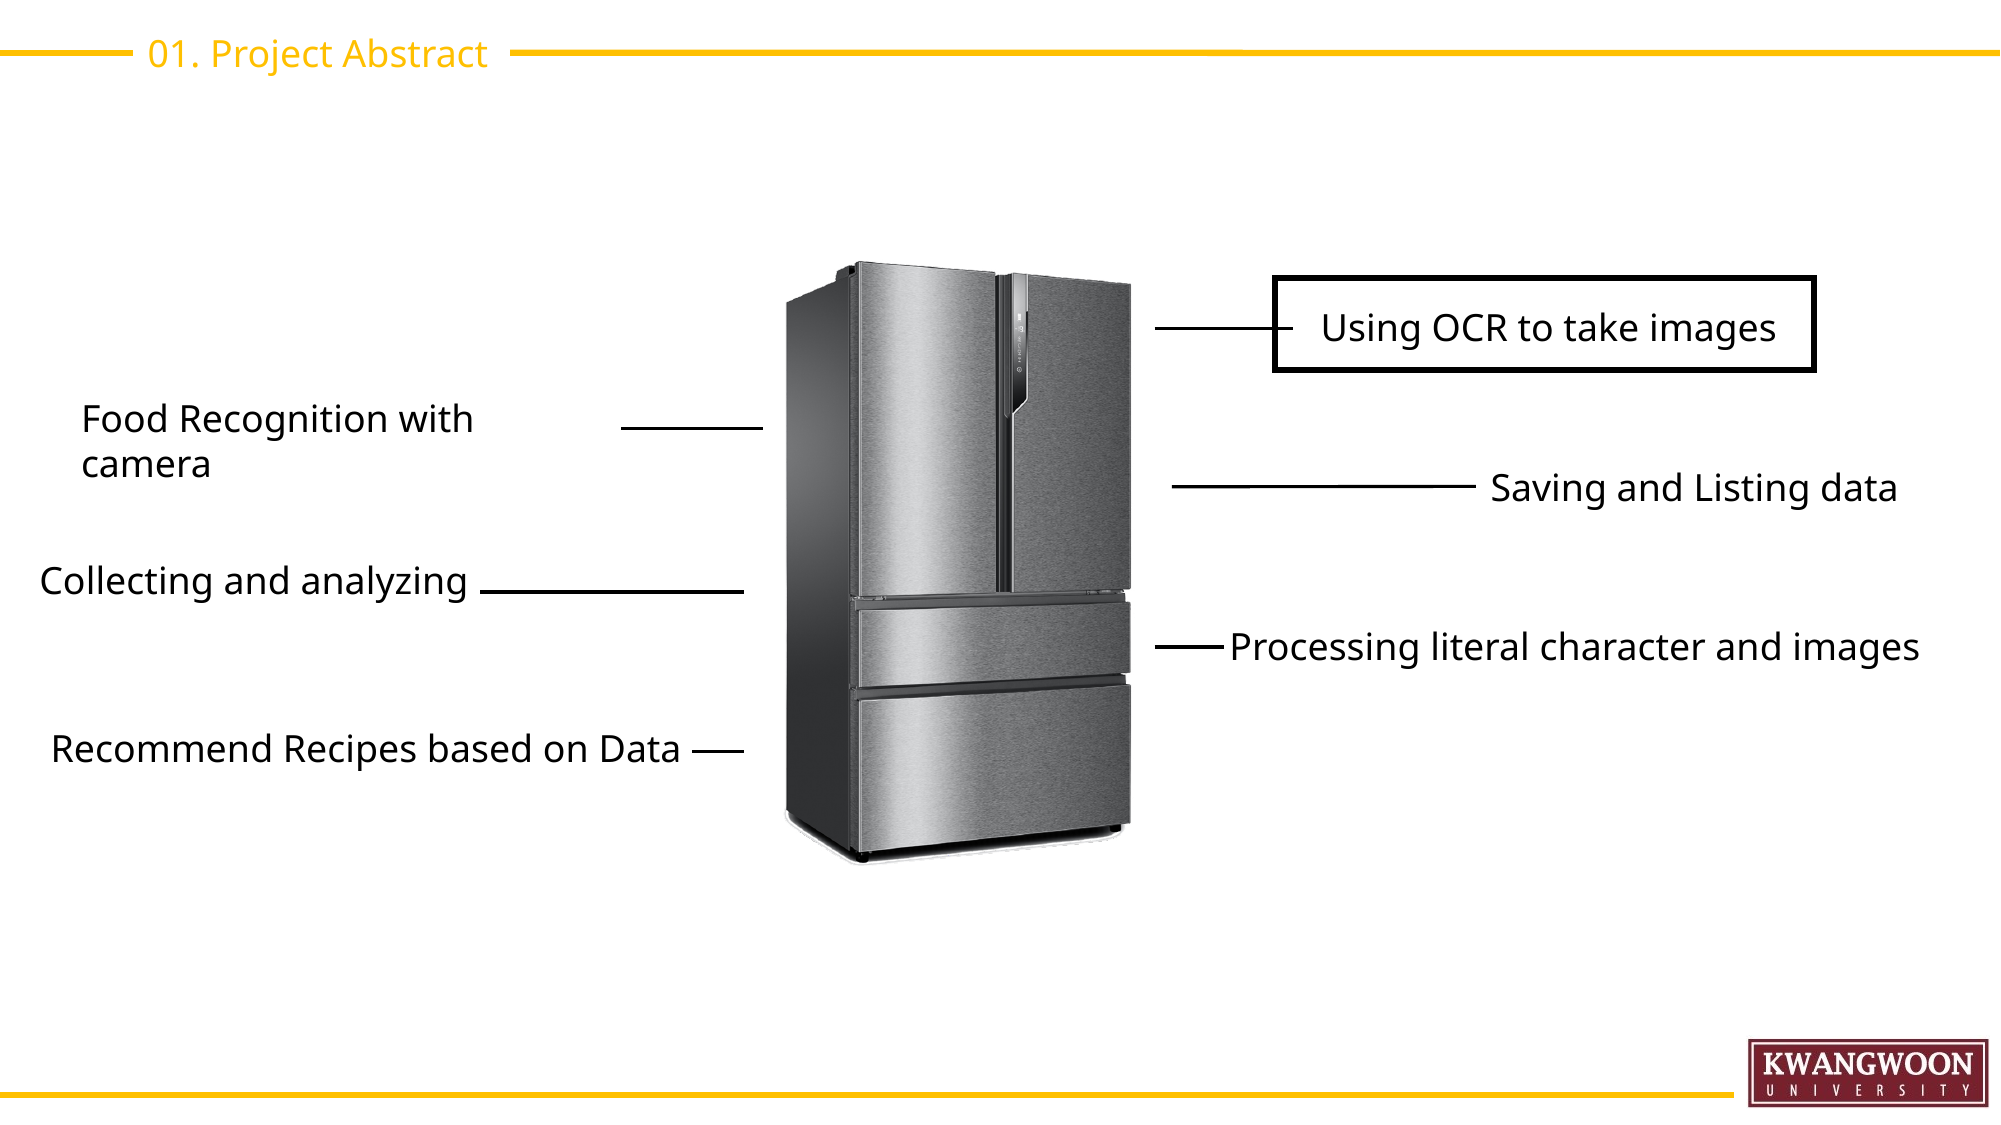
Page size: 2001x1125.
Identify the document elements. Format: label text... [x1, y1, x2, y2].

text_box Processing literal character and images [1294, 615, 1936, 676]
text_box Recommend Recipes based on Data [35, 717, 621, 778]
picture [621, 226, 1294, 899]
text_box 01. Project Abstract [132, 22, 511, 83]
text_box Saving and Listing data [1475, 456, 1914, 517]
text_box Collecting and analyzing [24, 549, 484, 610]
picture [1745, 1035, 1990, 1109]
text_box [1294, 277, 1815, 371]
text_box Food Recognition with camera [66, 387, 621, 493]
